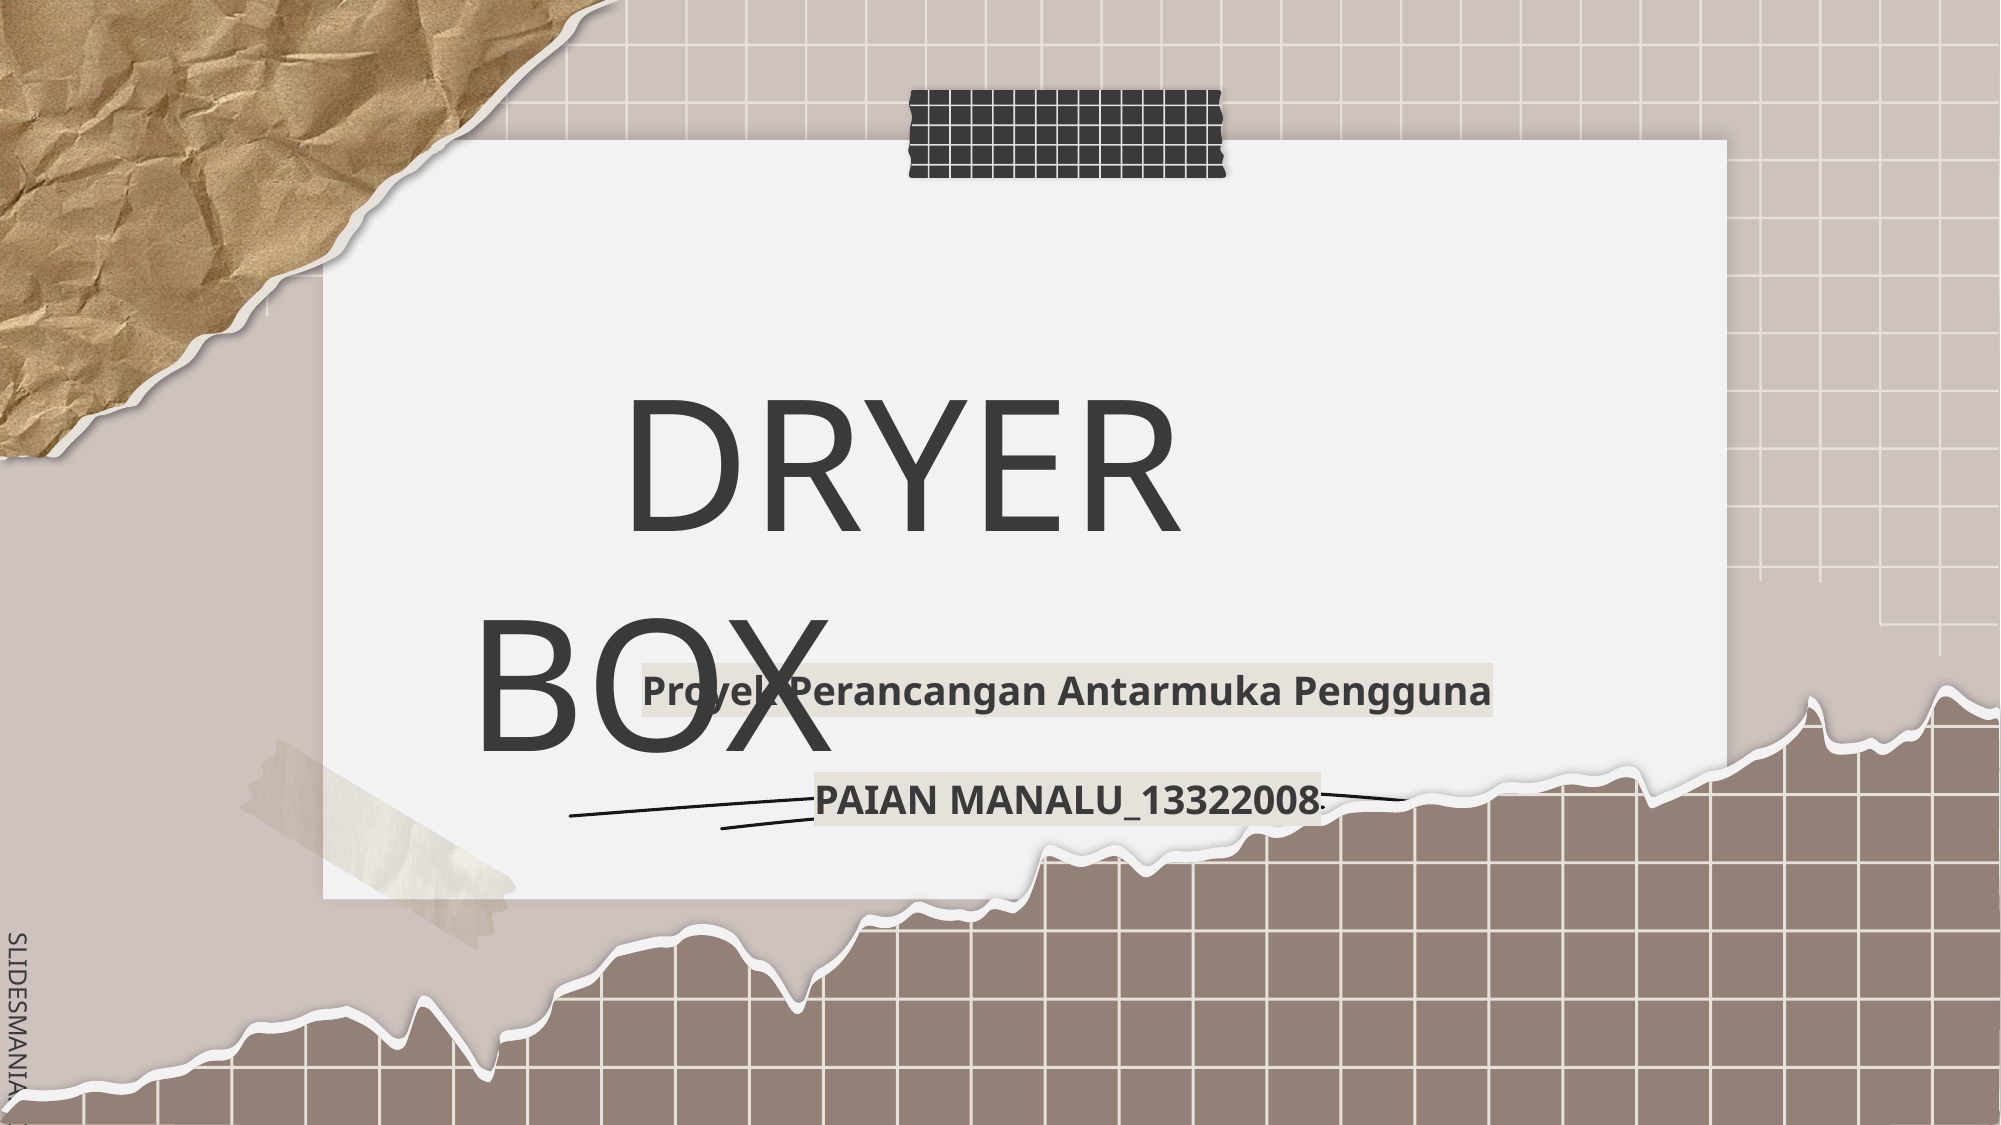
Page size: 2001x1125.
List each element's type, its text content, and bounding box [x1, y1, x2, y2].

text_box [1023, 0, 1112, 294]
picture [0, 0, 606, 458]
title DRYER BOX [446, 178, 1593, 553]
picture [239, 738, 516, 950]
subtitle Proyek Perancangan Antarmuka Pengguna PAIAN MANALU_13322008 [465, 638, 1670, 757]
